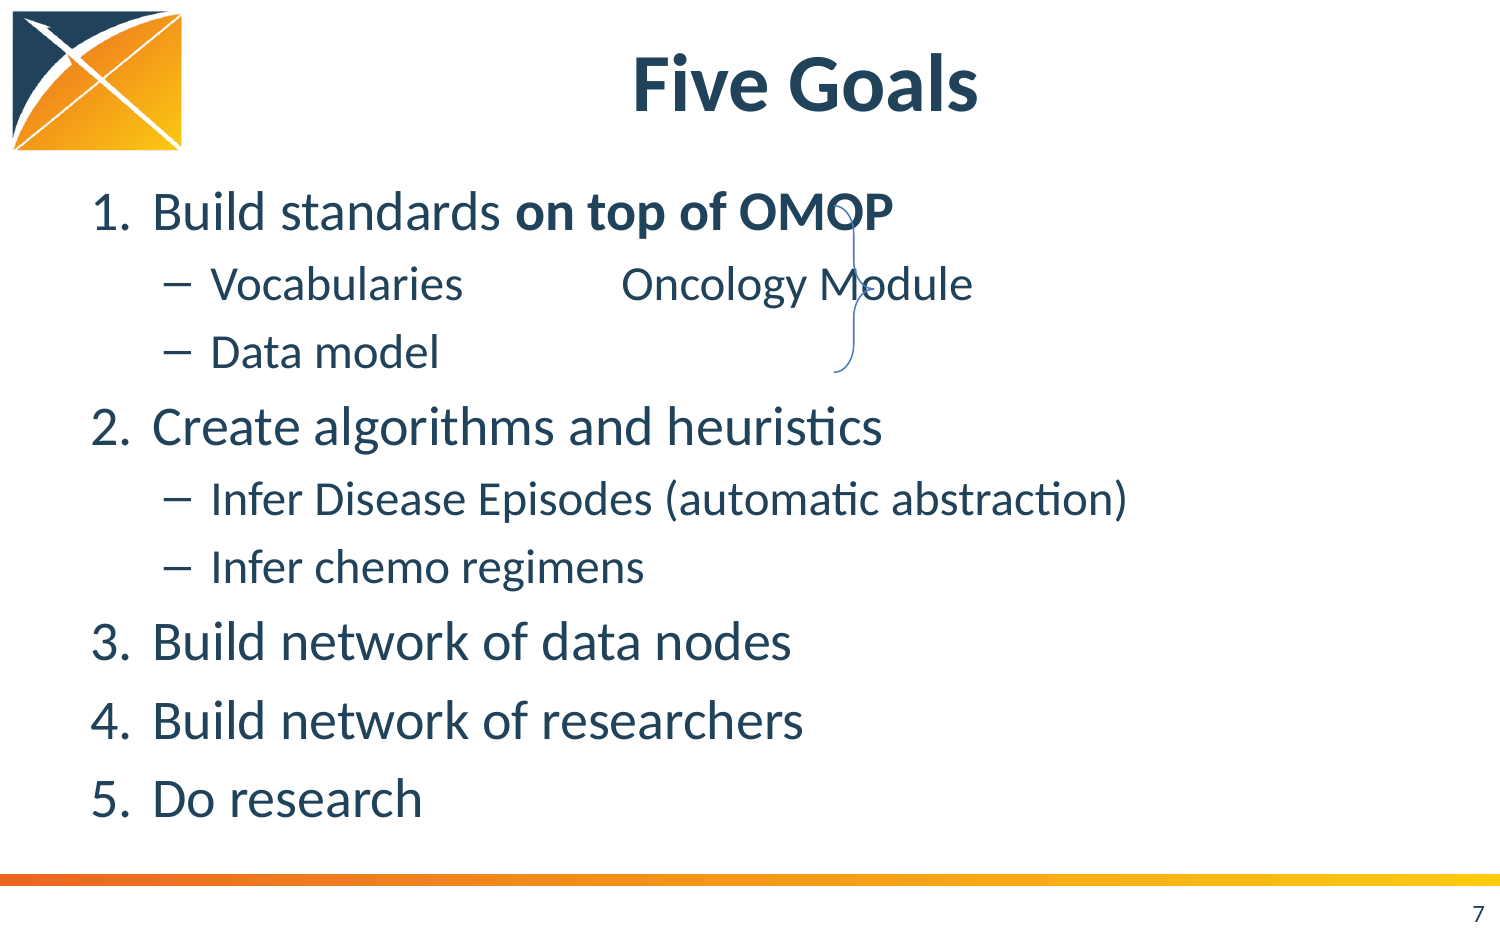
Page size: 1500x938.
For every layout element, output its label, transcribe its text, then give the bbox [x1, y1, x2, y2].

title Five Goals [187, 20, 1425, 136]
text_box [833, 204, 875, 374]
picture [0, 0, 206, 167]
list Build standards on top of OMOP Vocabularies Oncology Module Data model Create algorithms and heuristics Infer Disease Episodes (automatic abstraction) Infer chemo regimens Build network of data nodes Build network of researchers Do research [75, 166, 1425, 838]
slide_number 7 [1149, 887, 1500, 938]
